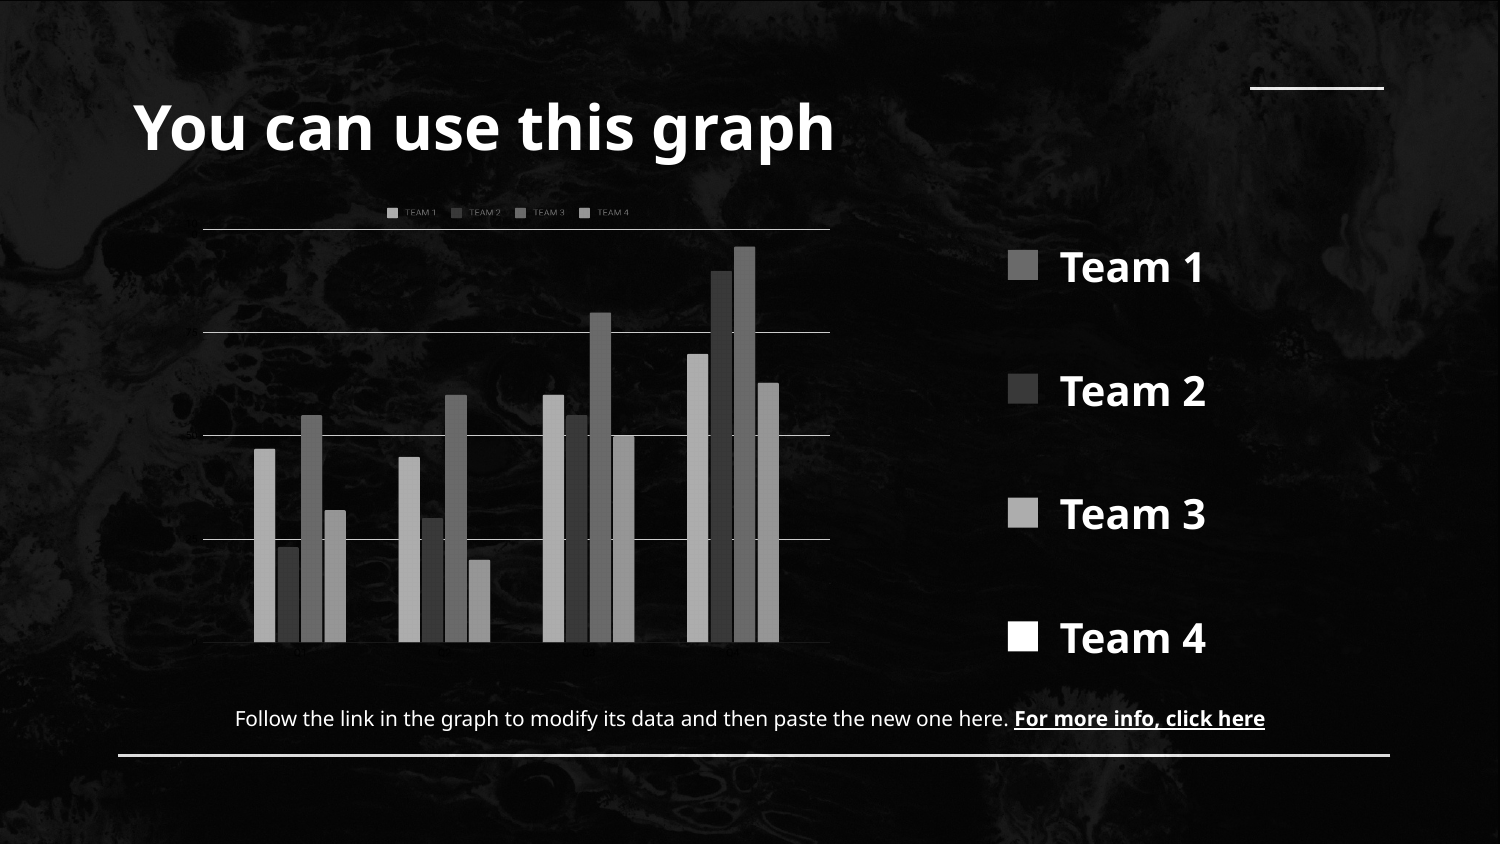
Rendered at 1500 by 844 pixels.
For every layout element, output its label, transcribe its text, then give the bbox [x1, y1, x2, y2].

text_box [1007, 621, 1038, 652]
text_box [1007, 373, 1038, 404]
text_box Team 2 [1044, 370, 1319, 430]
text_box [1007, 249, 1038, 280]
text_box Follow the link in the graph to modify its data and then paste the new one here. For more info, click here [161, 690, 1339, 742]
title You can use this graph [118, 72, 1213, 167]
text_box [1007, 497, 1038, 528]
text_box Team 1 [1044, 246, 1319, 306]
text_box Team 4 [1044, 617, 1319, 677]
picture [168, 191, 851, 666]
text_box Team 3 [1044, 494, 1319, 553]
